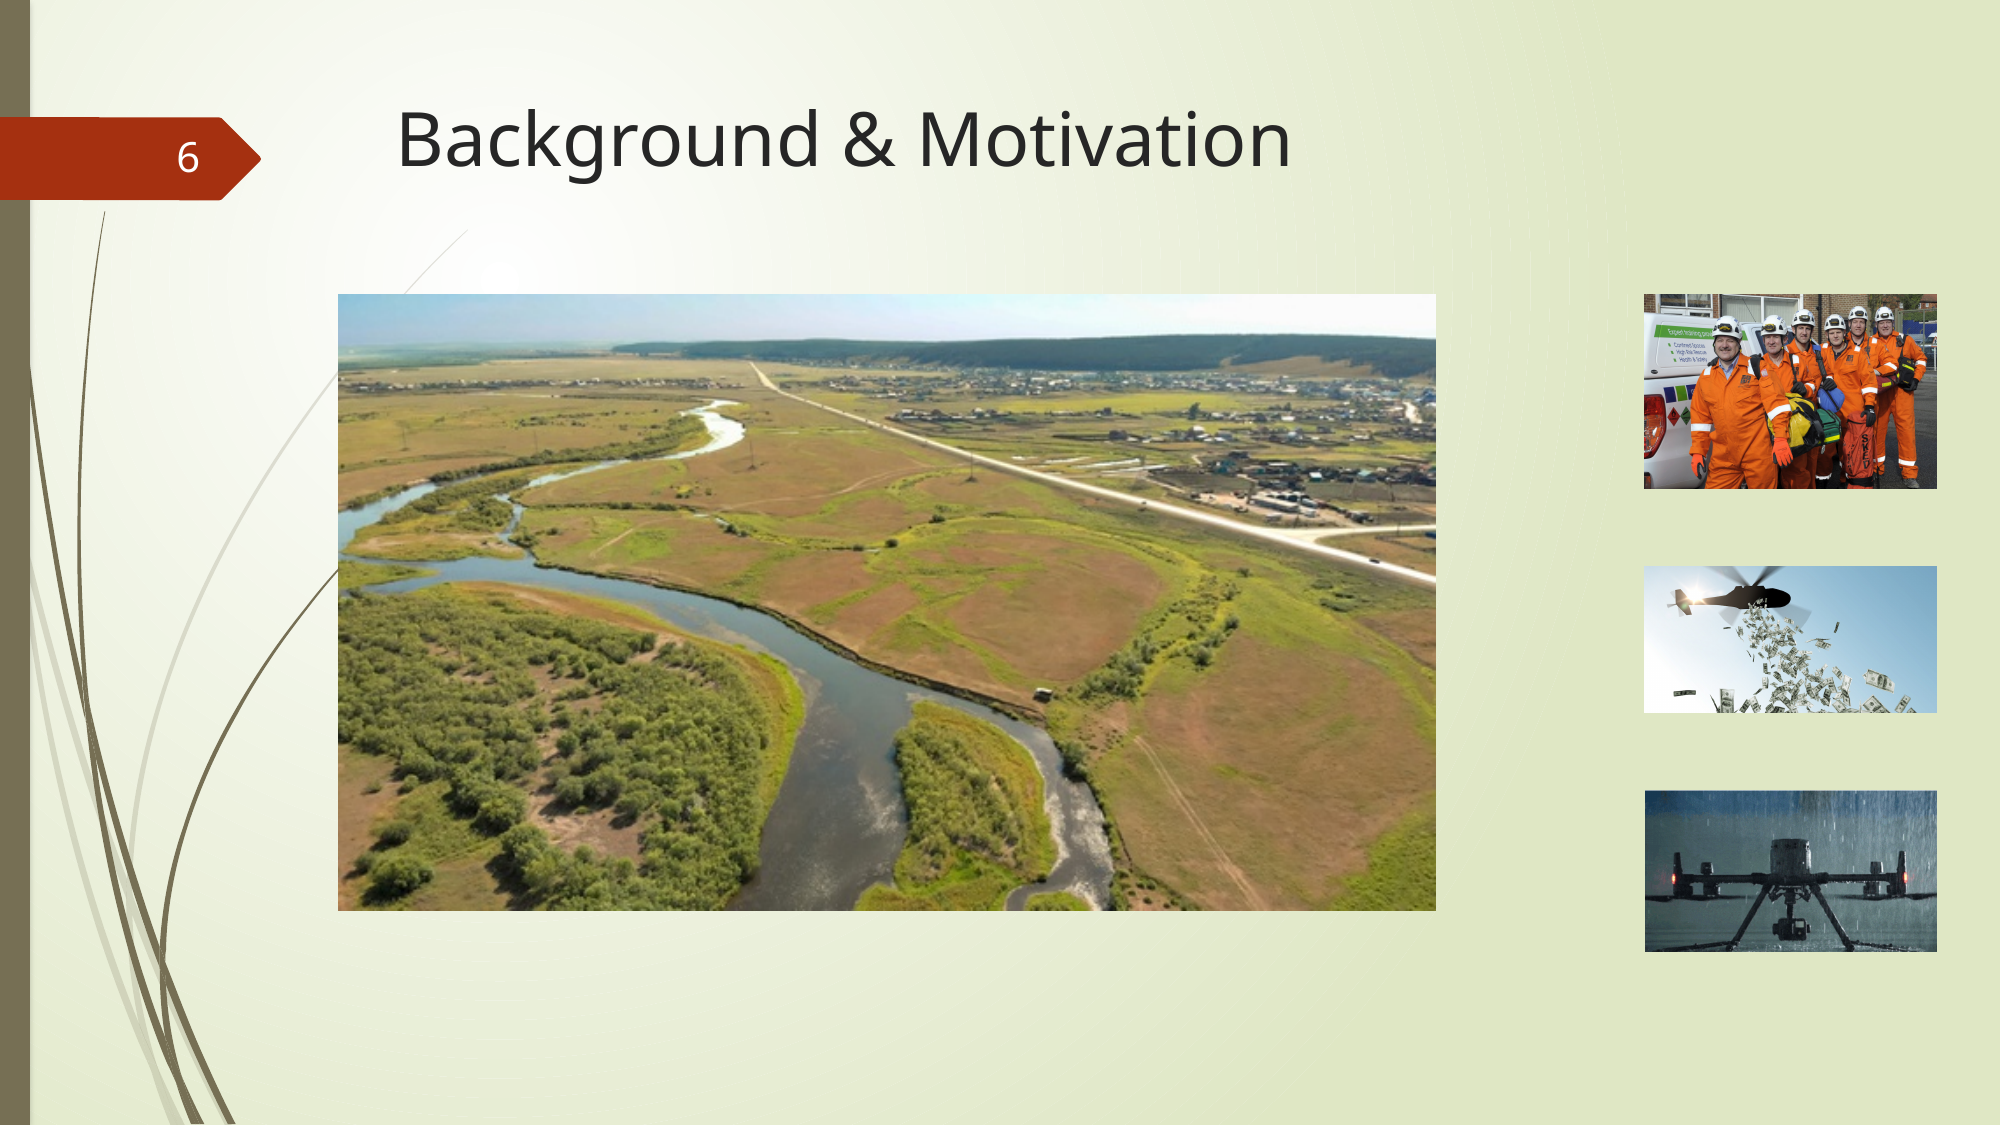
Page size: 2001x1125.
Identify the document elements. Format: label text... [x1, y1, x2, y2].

picture [338, 293, 1436, 912]
title Background & Motivation [380, 84, 1843, 295]
picture [1645, 789, 1938, 952]
picture [1644, 565, 1938, 713]
picture [1644, 293, 1938, 489]
slide_number 6 [87, 129, 216, 190]
